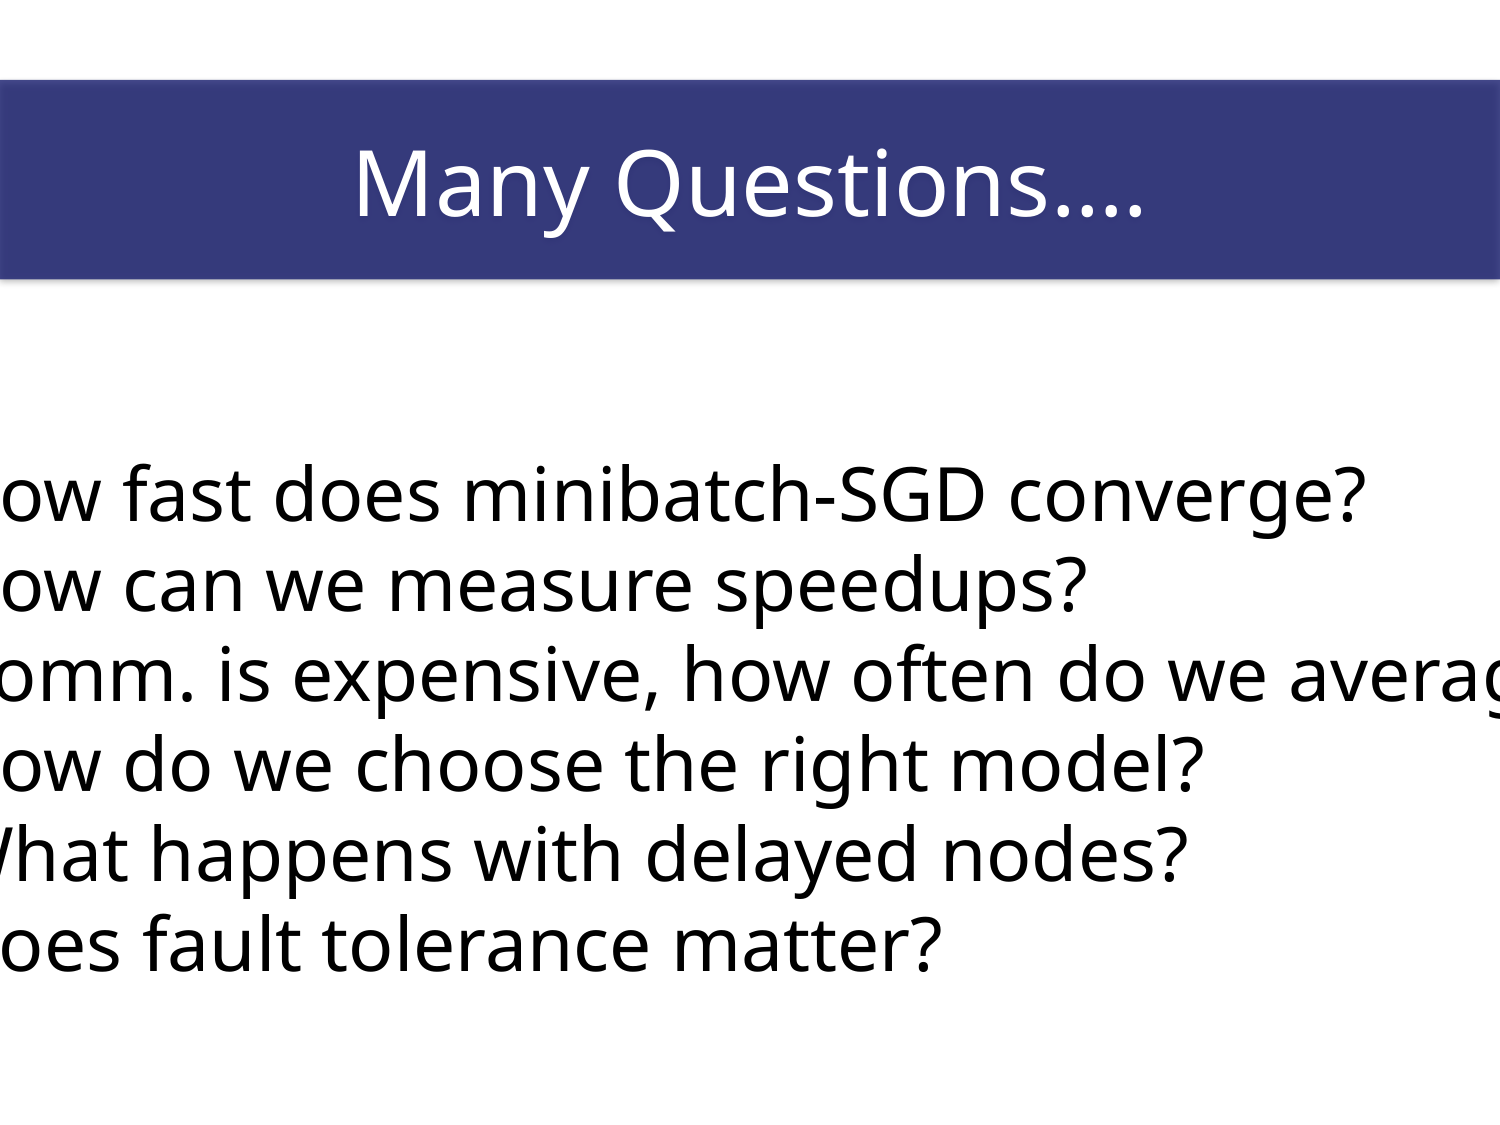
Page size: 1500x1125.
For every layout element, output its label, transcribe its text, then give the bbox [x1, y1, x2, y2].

text_box Many Questions…. [0, 79, 1500, 280]
text_box How fast does minibatch-SGD converge? How can we measure speedups? Comm. is expensive, how often do we average? How do we choose the right model? What happens with delayed nodes? Does fault tolerance matter? [0, 349, 1500, 1084]
